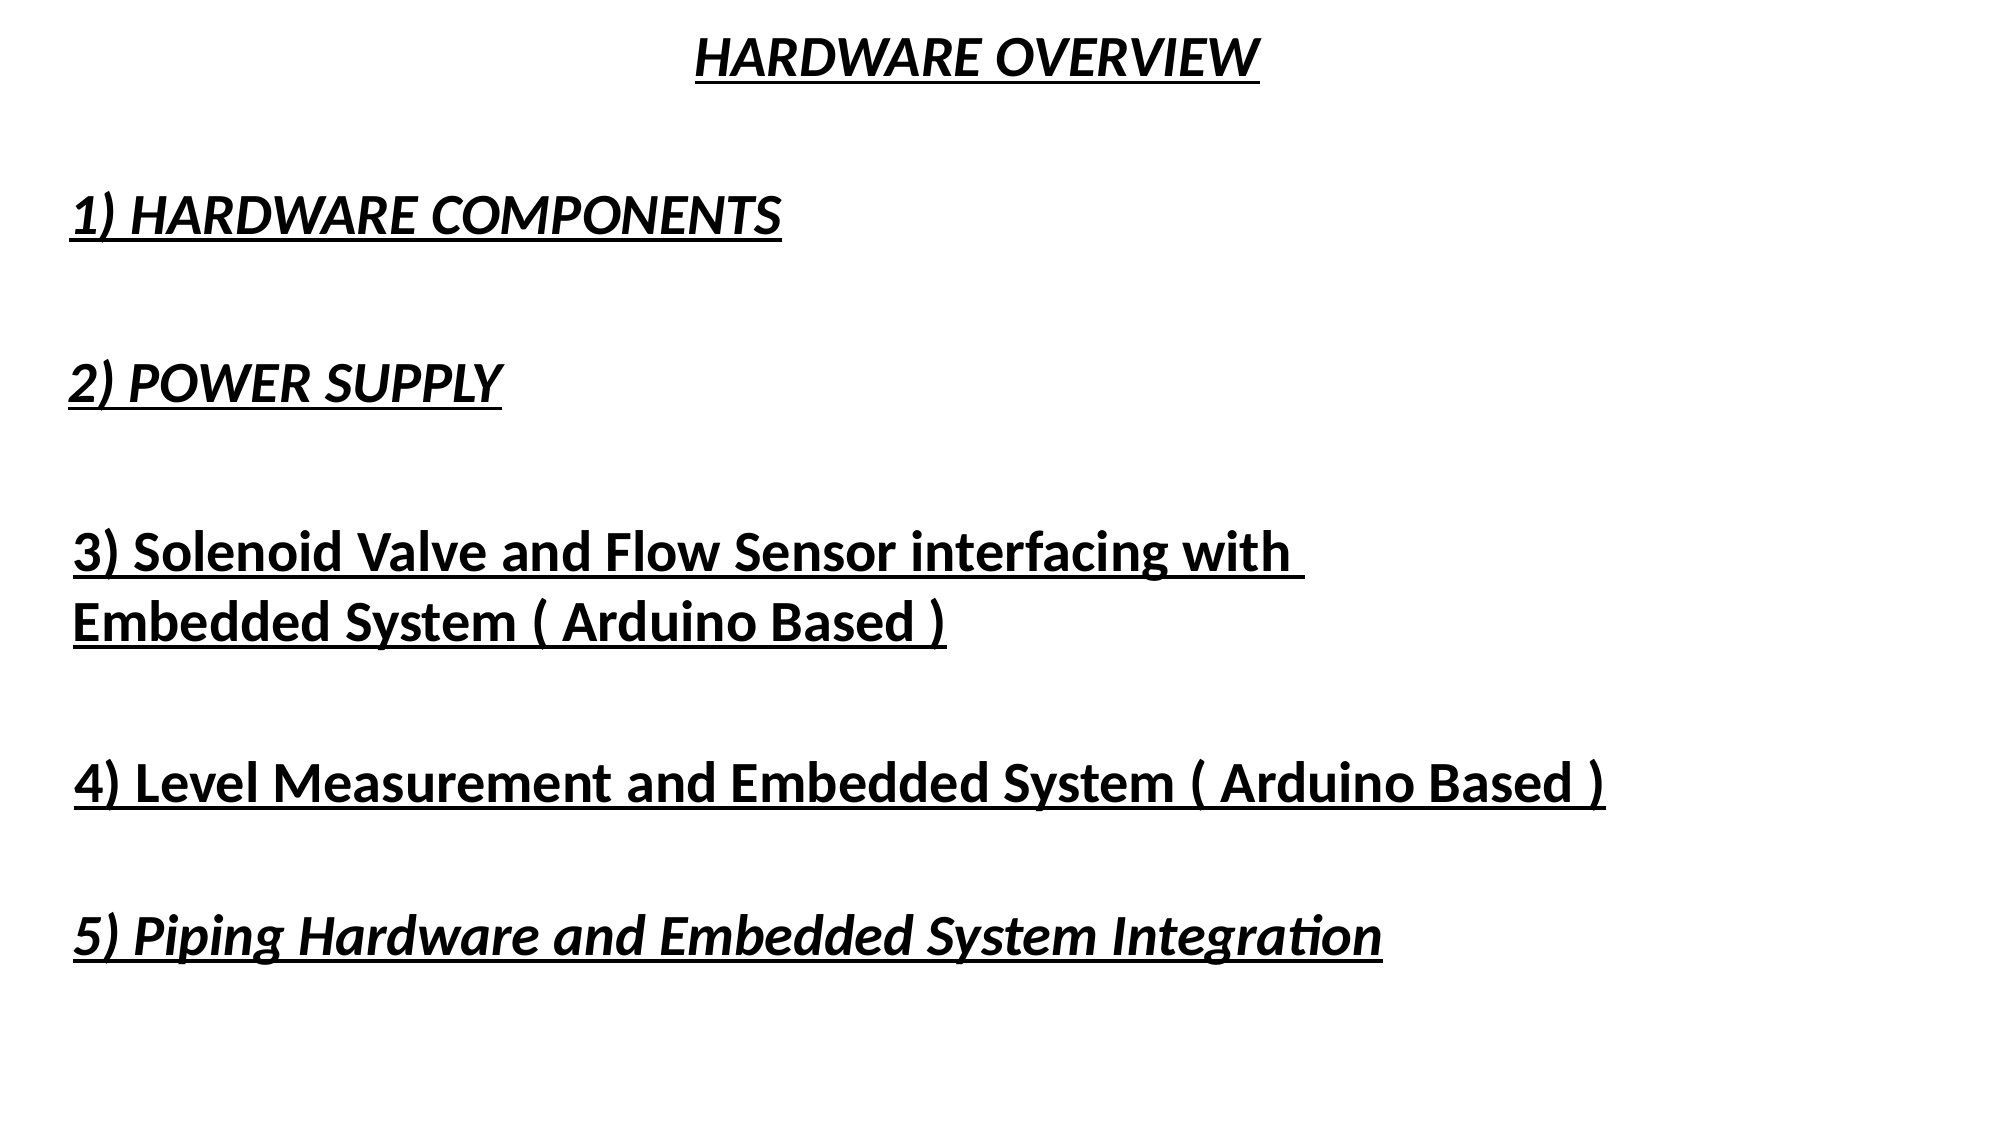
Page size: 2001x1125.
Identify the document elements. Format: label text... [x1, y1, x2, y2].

text_box 3) Solenoid Valve and Flow Sensor interfacing with Embedded System ( Arduino Based ) [57, 505, 1320, 731]
text_box 1) HARDWARE COMPONENTS [54, 168, 797, 254]
text_box 4) Level Measurement and Embedded System ( Arduino Based ) [59, 725, 1621, 891]
text_box 5) Piping Hardware and Embedded System Integration [58, 879, 1399, 1045]
text_box 2) POWER SUPPLY [53, 337, 518, 422]
text_box HARDWARE OVERVIEW [329, 11, 1325, 96]
